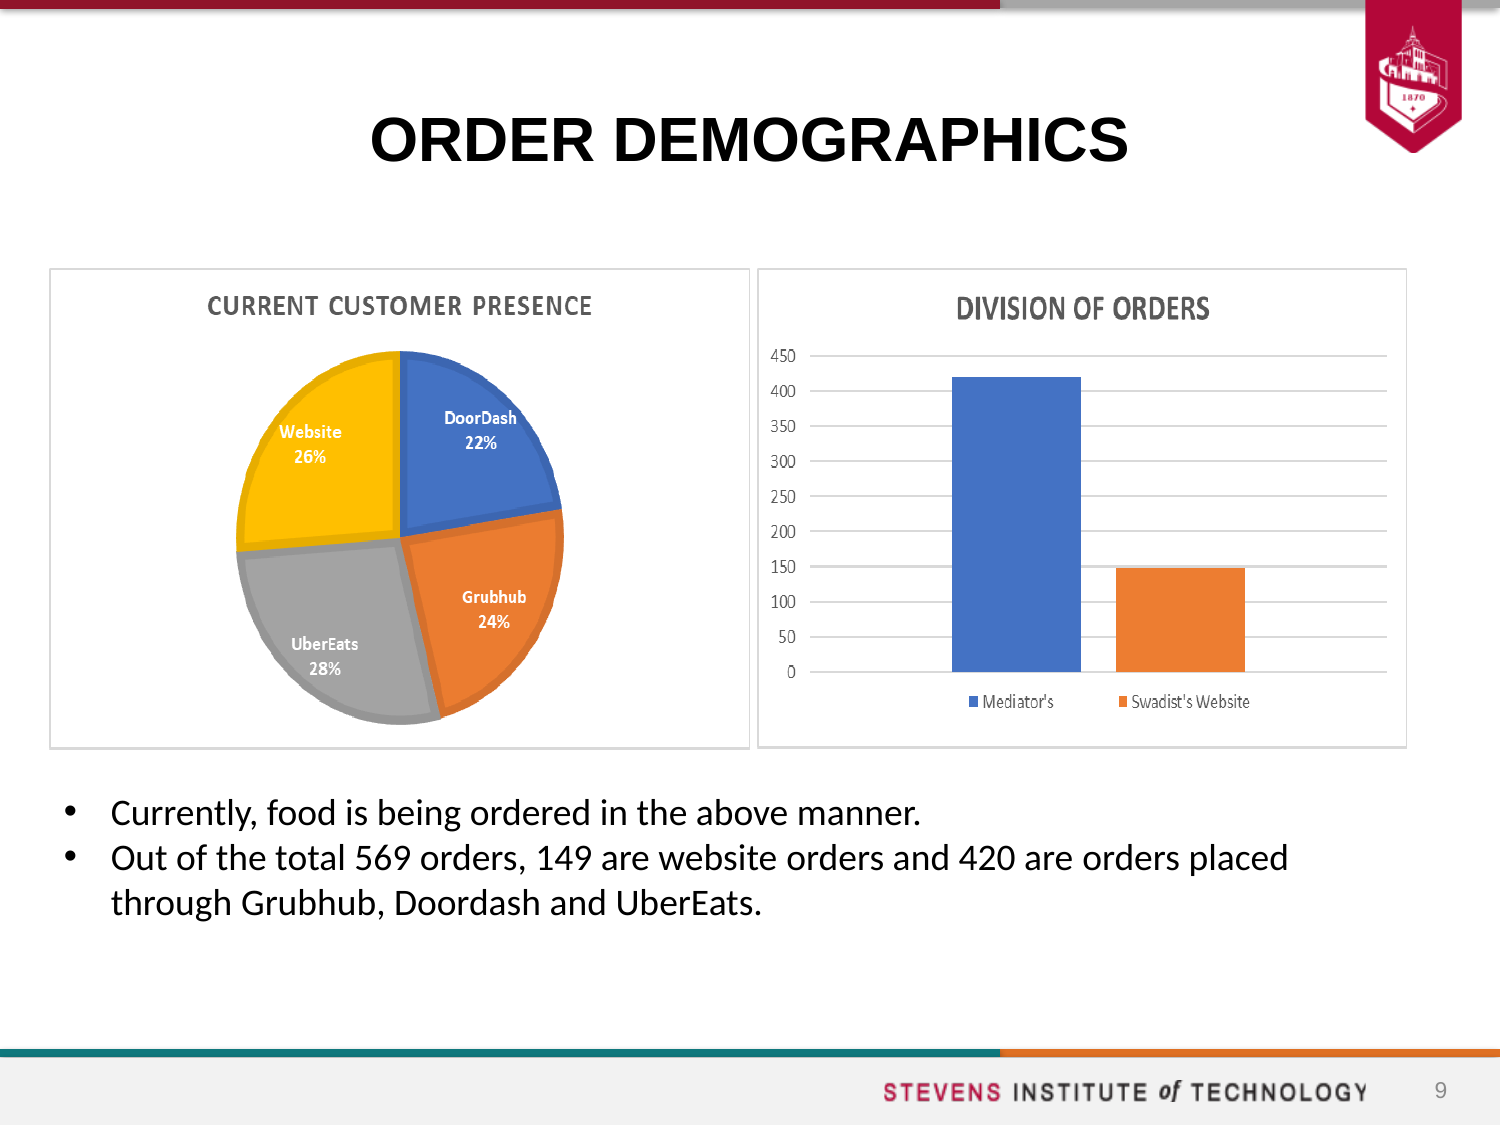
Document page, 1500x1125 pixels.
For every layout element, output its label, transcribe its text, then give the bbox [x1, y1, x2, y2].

picture [757, 268, 1407, 750]
picture [48, 267, 751, 750]
text_box Currently, food is being ordered in the above manner. Out of the total 569 orders, 149 are website orders and 420 are orders placed through Grubhub, Doordash and UberEats. [49, 780, 1407, 931]
slide_number 9 [1401, 1059, 1481, 1120]
title ORDER DEMOGRAPHICS [151, 91, 1350, 180]
